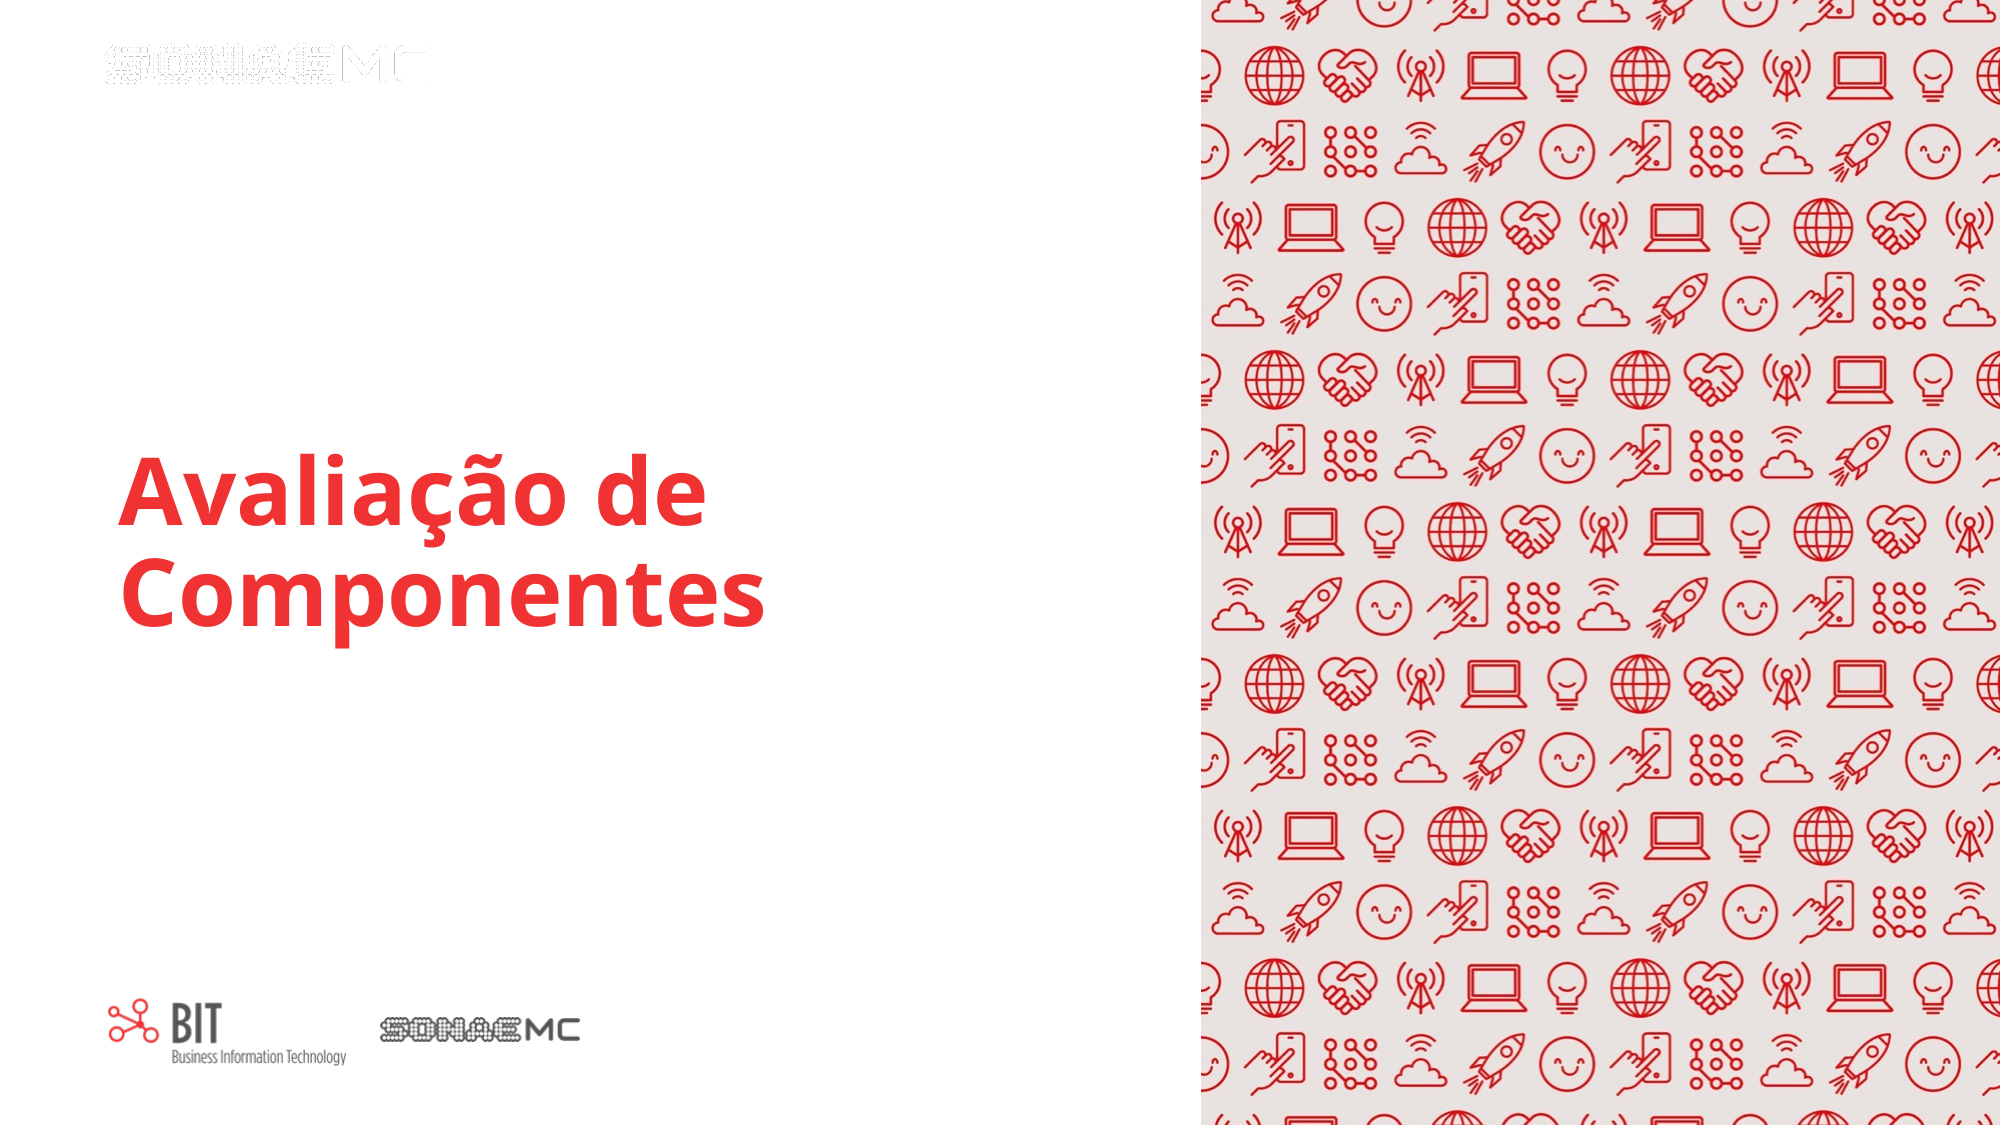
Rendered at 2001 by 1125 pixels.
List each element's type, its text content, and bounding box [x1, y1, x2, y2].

picture [81, 976, 360, 1070]
title Avaliação de Componentes [98, 431, 1163, 700]
picture [104, 43, 431, 84]
picture [380, 1017, 580, 1042]
picture [1201, 0, 2000, 1125]
